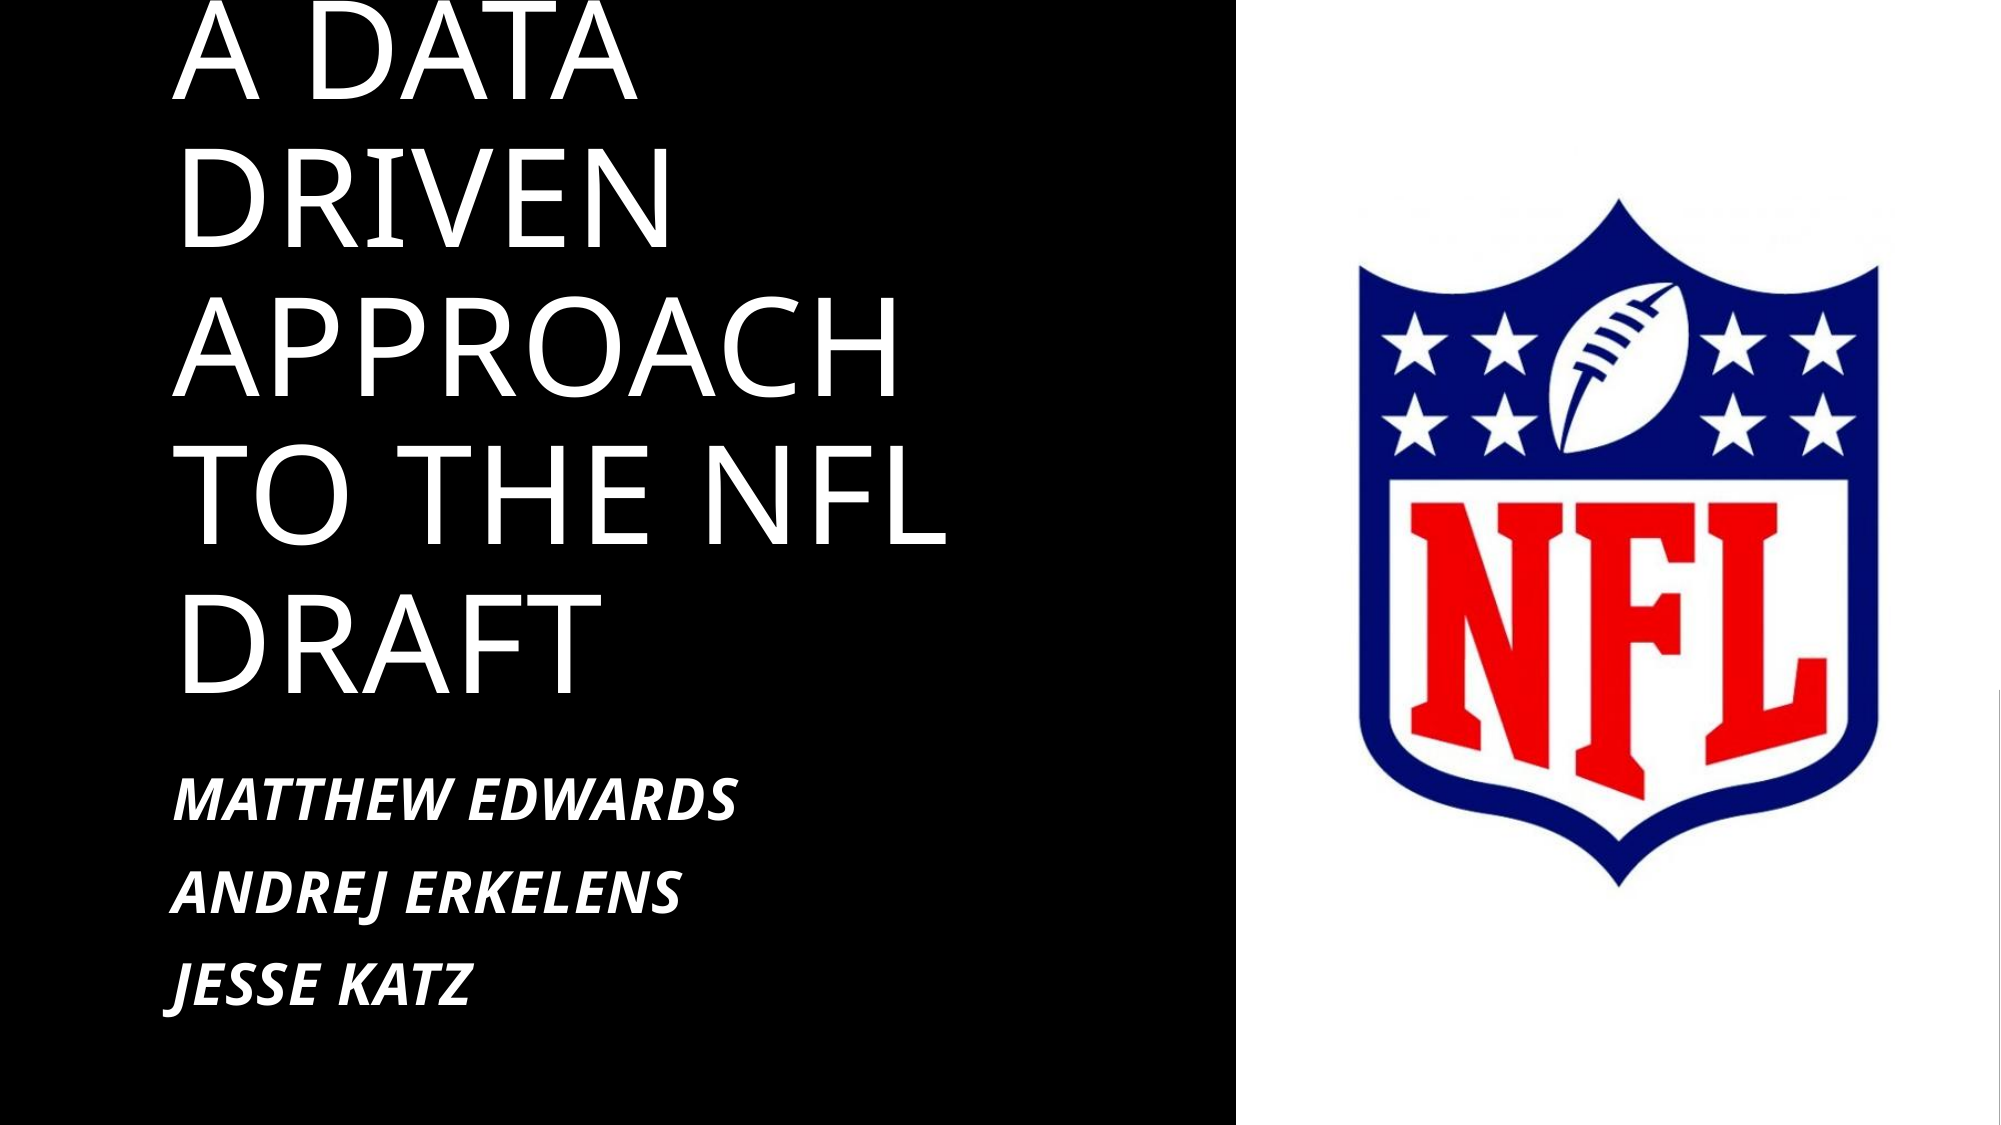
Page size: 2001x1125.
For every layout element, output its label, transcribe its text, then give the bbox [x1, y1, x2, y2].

title a Data Driven Approach to the NFL Draft [157, 104, 1128, 731]
picture [1341, 129, 1895, 958]
subtitle MATTHEW EDWARDS ANDREJ ERKELENS JESSE KATZ [157, 762, 1129, 1053]
text_box [1237, 0, 2000, 1125]
text_box [0, 0, 1237, 1125]
